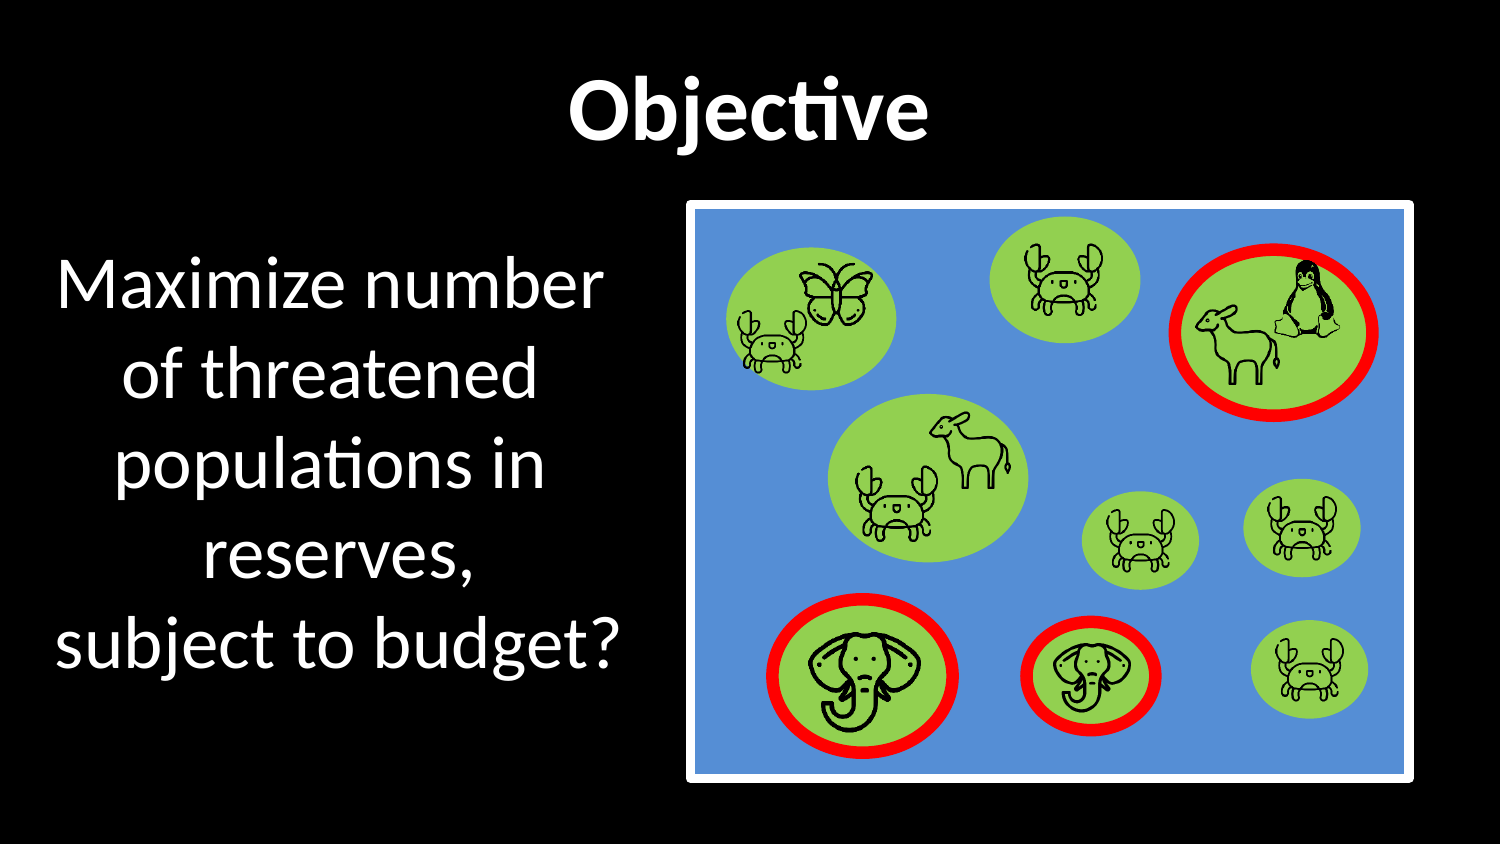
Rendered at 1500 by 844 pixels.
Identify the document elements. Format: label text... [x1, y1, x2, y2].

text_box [989, 216, 1141, 344]
text_box [1058, 725, 1124, 733]
text_box Maximize number of threatened populations in reserves, subject to budget? [40, 226, 639, 692]
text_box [1250, 619, 1369, 719]
picture [1194, 260, 1347, 387]
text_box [1243, 478, 1361, 578]
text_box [725, 247, 897, 391]
text_box [1172, 247, 1322, 379]
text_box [1081, 491, 1200, 590]
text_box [827, 393, 1029, 563]
text_box [1024, 619, 1158, 719]
title Objective [75, 33, 1425, 175]
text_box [772, 599, 953, 753]
text_box [1204, 278, 1375, 418]
picture [1052, 638, 1132, 717]
text_box [688, 202, 1411, 780]
